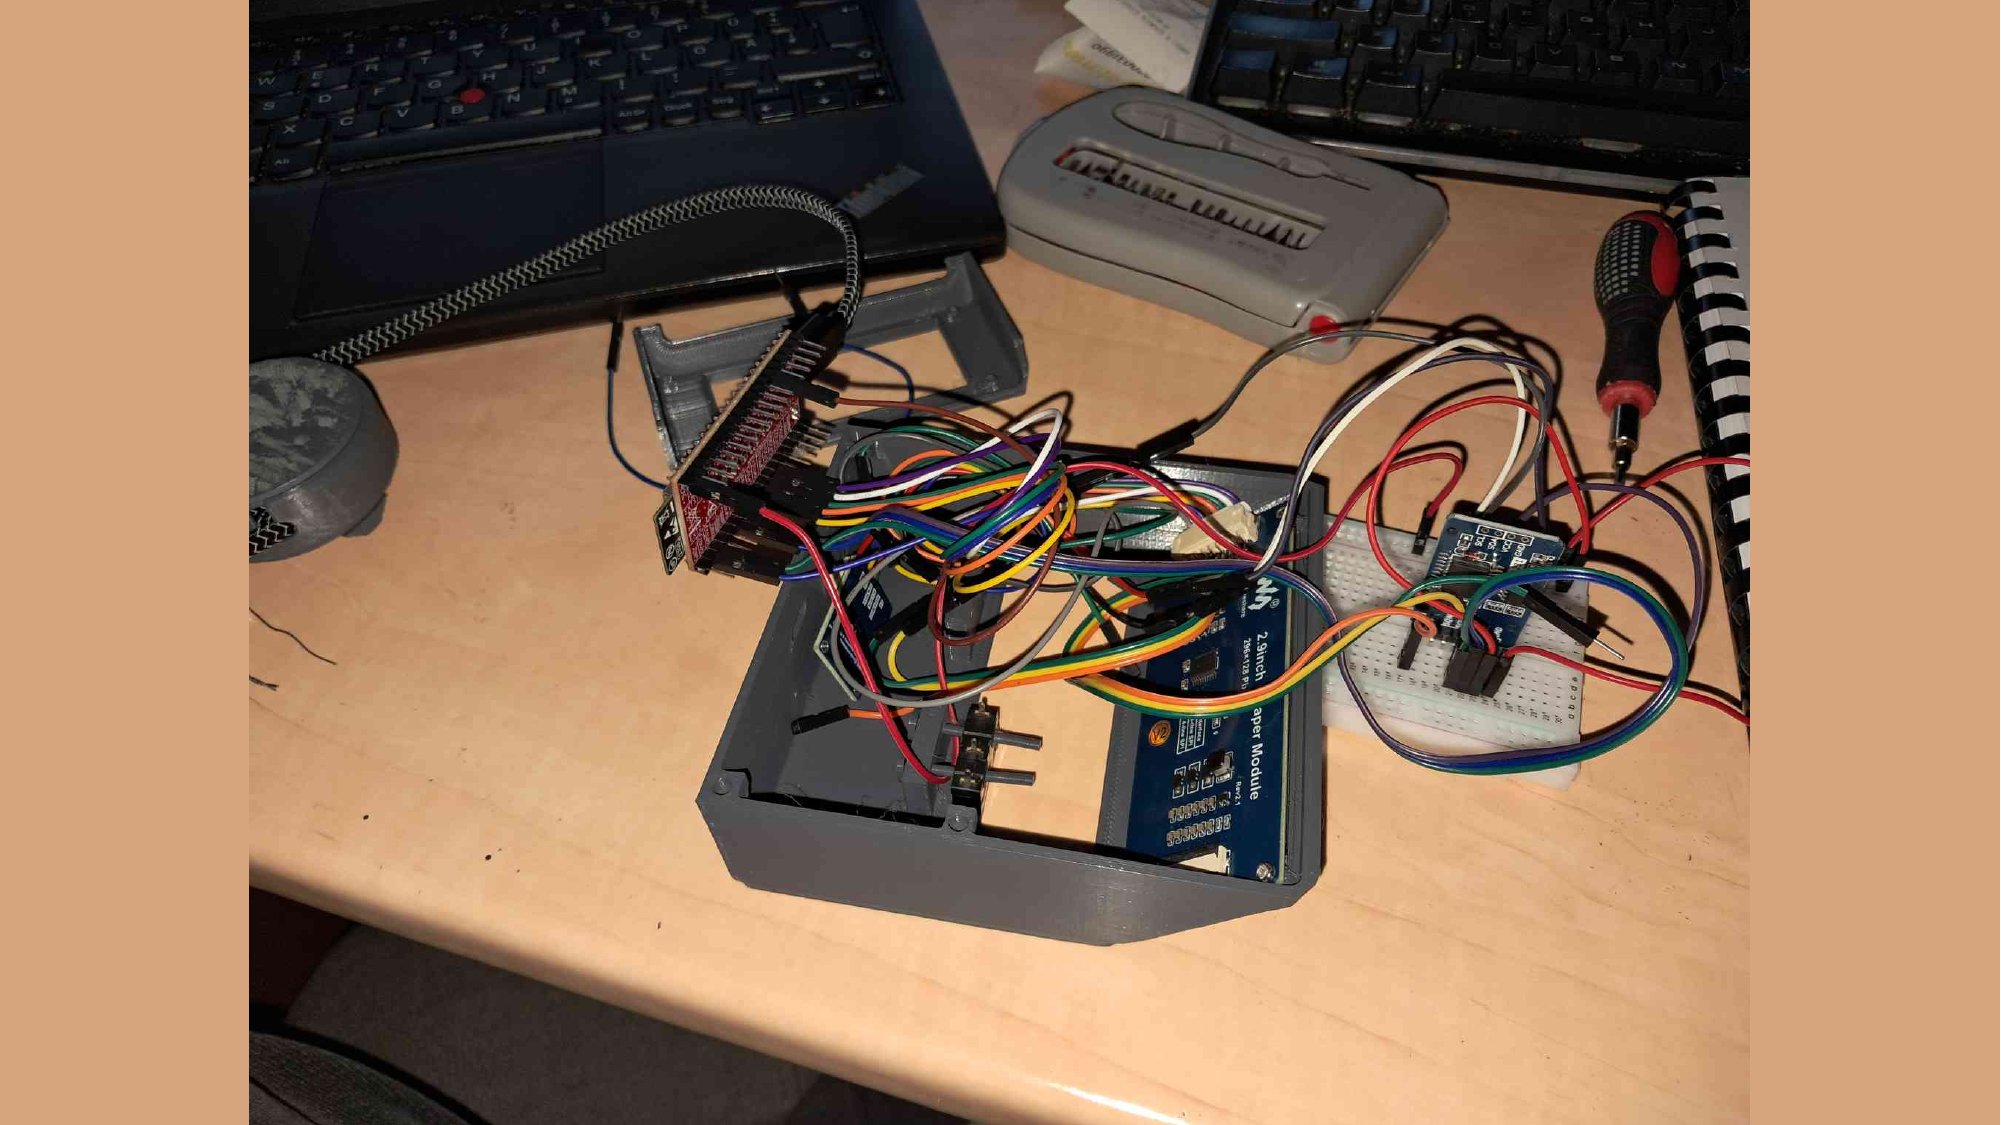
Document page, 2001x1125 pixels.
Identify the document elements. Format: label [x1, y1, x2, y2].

picture [249, 0, 1750, 1125]
